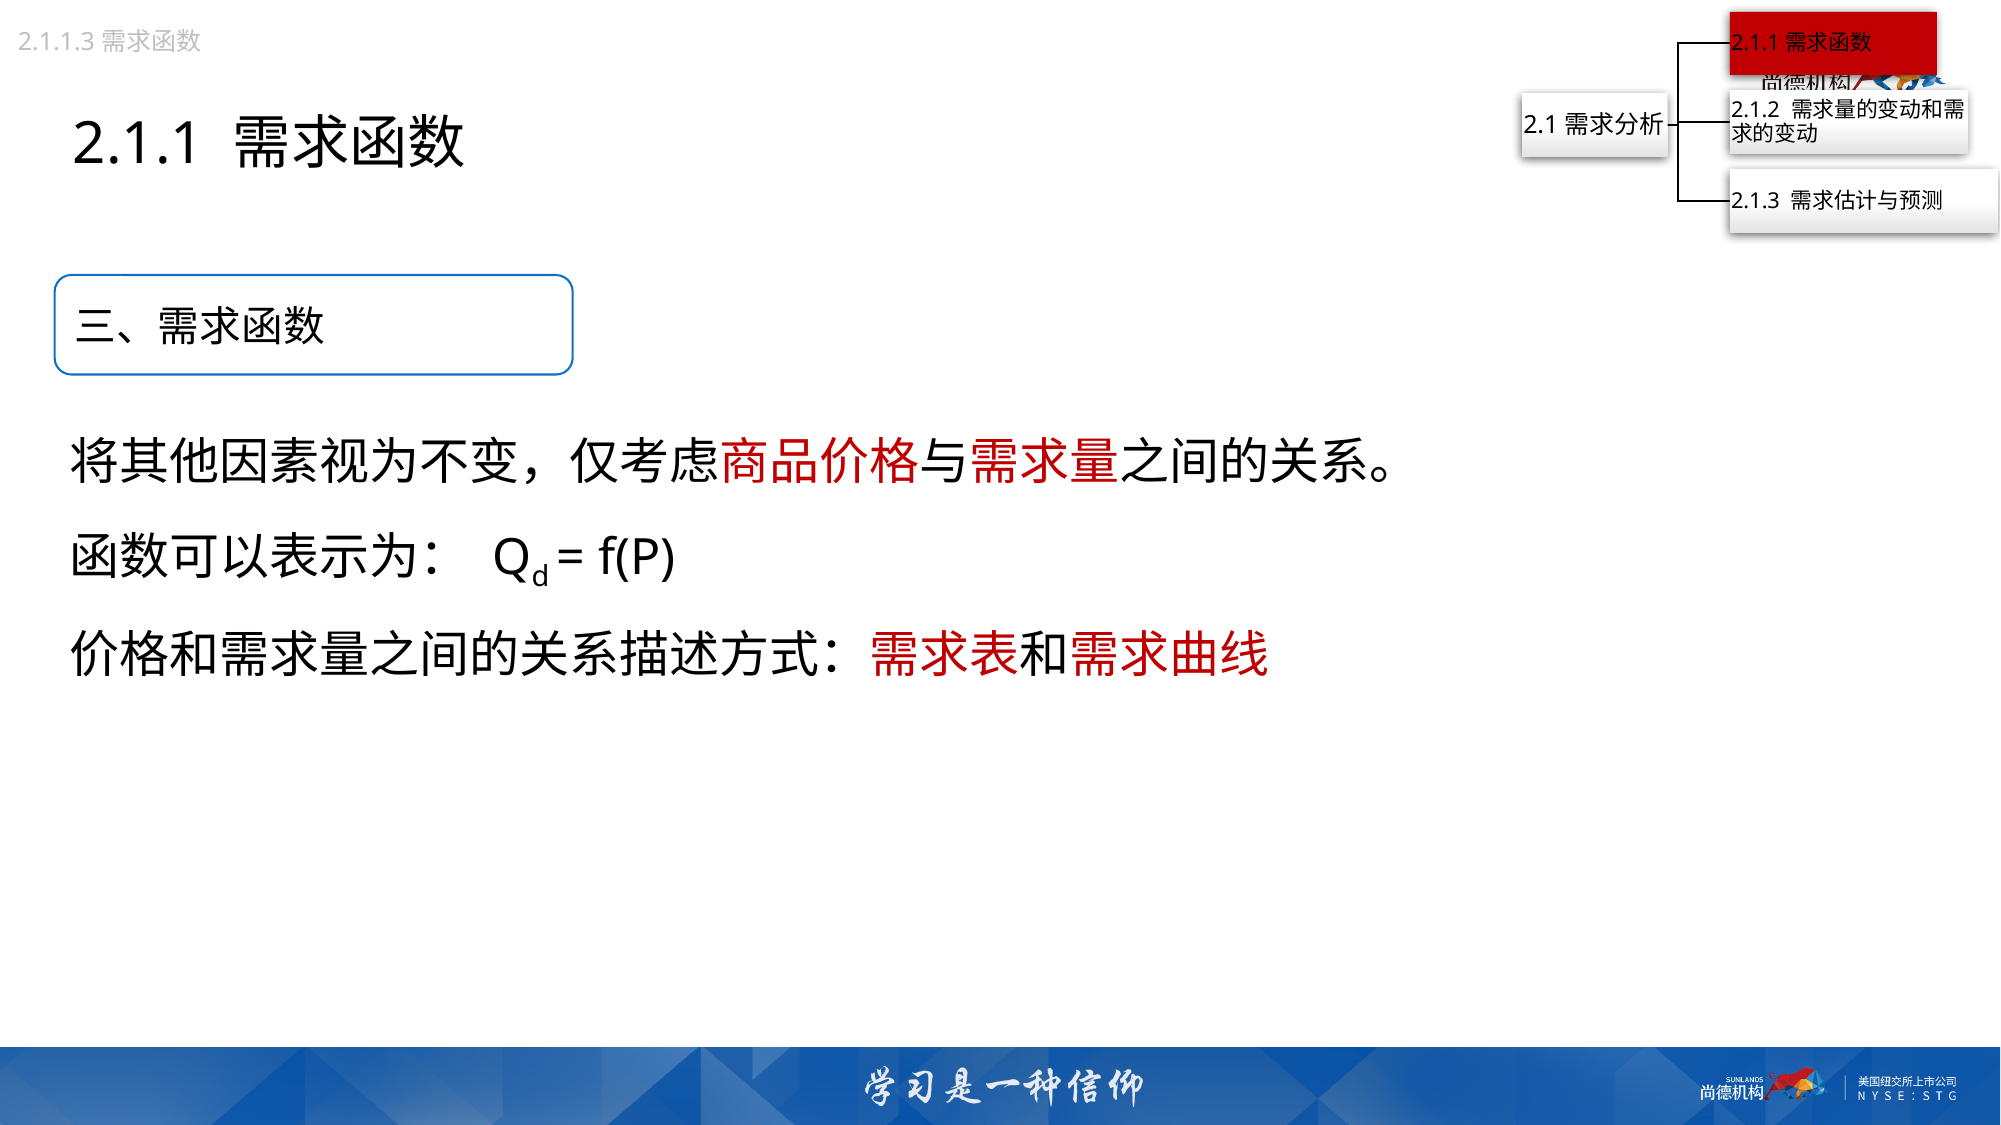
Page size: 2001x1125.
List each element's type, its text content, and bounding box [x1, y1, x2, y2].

text_box 2.1.1 需求函数 [54, 95, 1250, 184]
text_box 三、需求函数 [53, 273, 574, 376]
picture [0, 1047, 2001, 1125]
text_box 将其他因素视为不变，仅考虑商品价格与需求量之间的关系。 函数可以表示为： Qd = f(P) 价格和需求量之间的关系描述方式：需求表和需求曲线 [54, 392, 1877, 690]
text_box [1250, 0, 2000, 289]
text_box 2.1.1.3需求函数 [3, 18, 217, 64]
